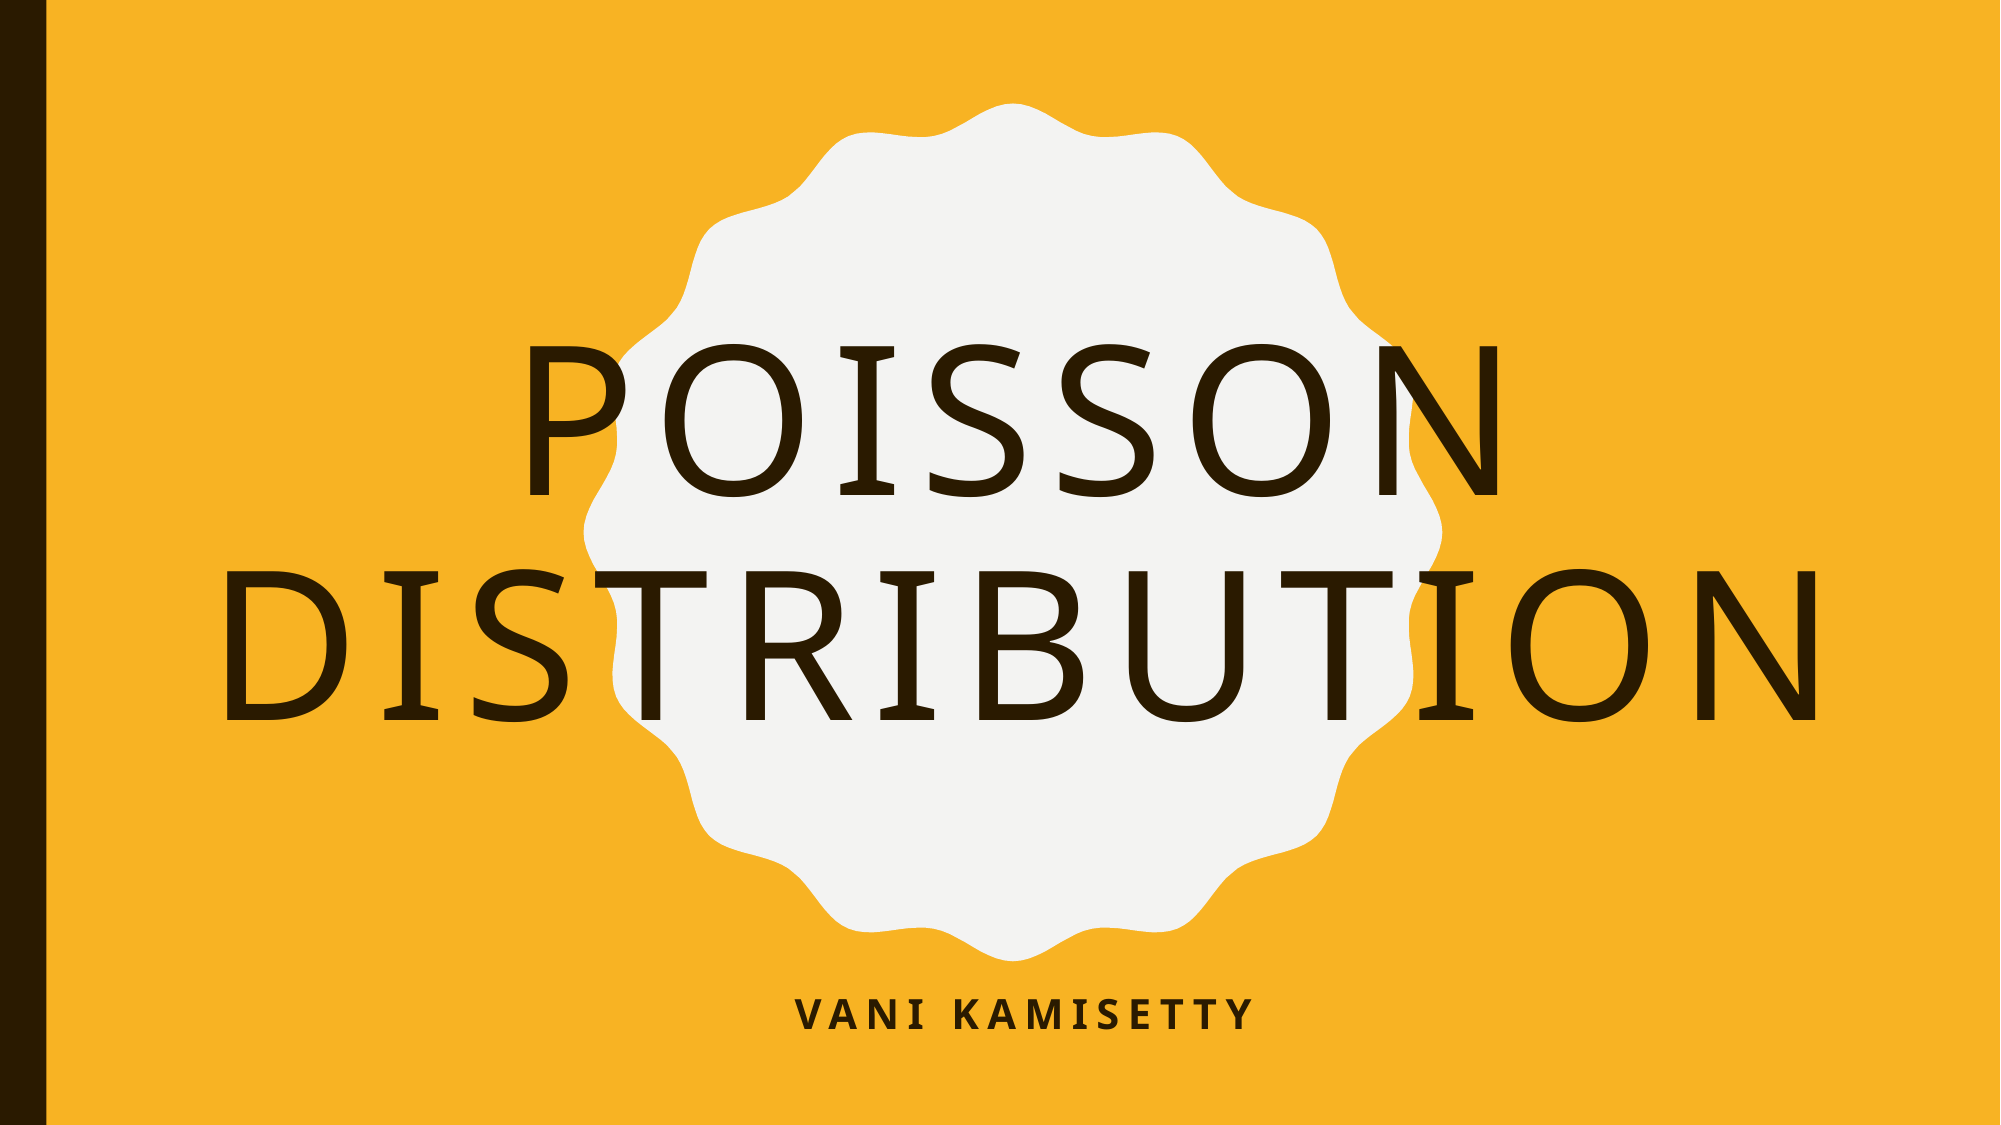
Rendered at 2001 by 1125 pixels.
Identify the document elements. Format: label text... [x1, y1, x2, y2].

title POISSON DISTRIBUTION [176, 180, 1870, 902]
subtitle Vani Kamisetty [363, 980, 1684, 1103]
